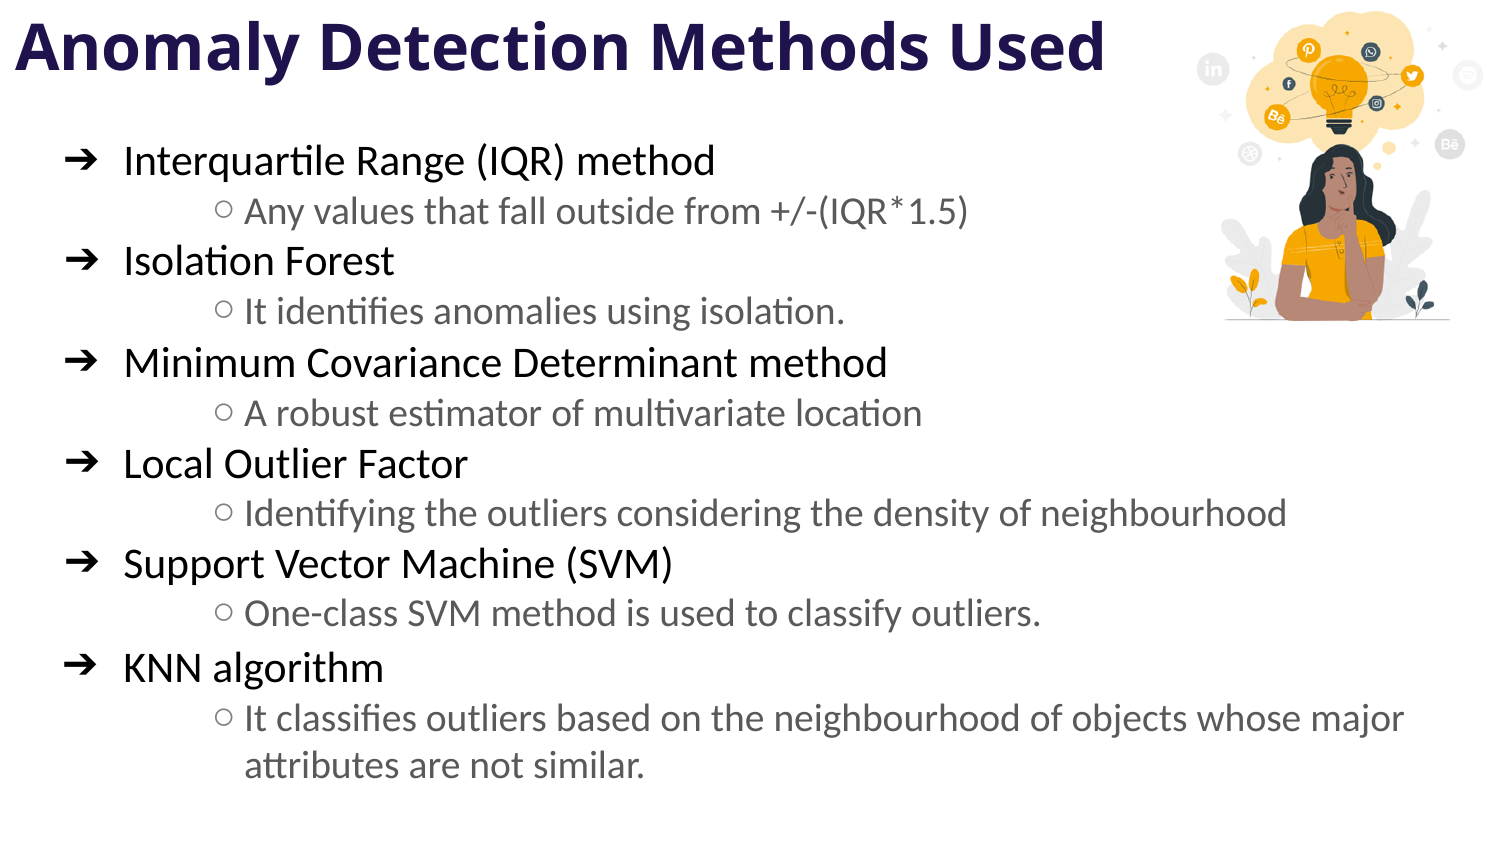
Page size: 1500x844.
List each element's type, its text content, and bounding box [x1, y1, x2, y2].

list Interquartile Range (IQR) method Any values that fall outside from +/-(IQR*1.5) Isolation Forest It identifies anomalies using isolation. Minimum Covariance Determinant method A robust estimator of multivariate location Local Outlier Factor Identifying the outliers considering the density of neighbourhood Support Vector Machine (SVM) One-class SVM method is used to classify outliers. KNN algorithm It classifies outliers based on the neighbourhood of objects whose major attributes are not similar. [37, 126, 1435, 816]
text_box Anomaly Detection Methods Used [0, 0, 1182, 100]
picture [1184, 0, 1500, 340]
